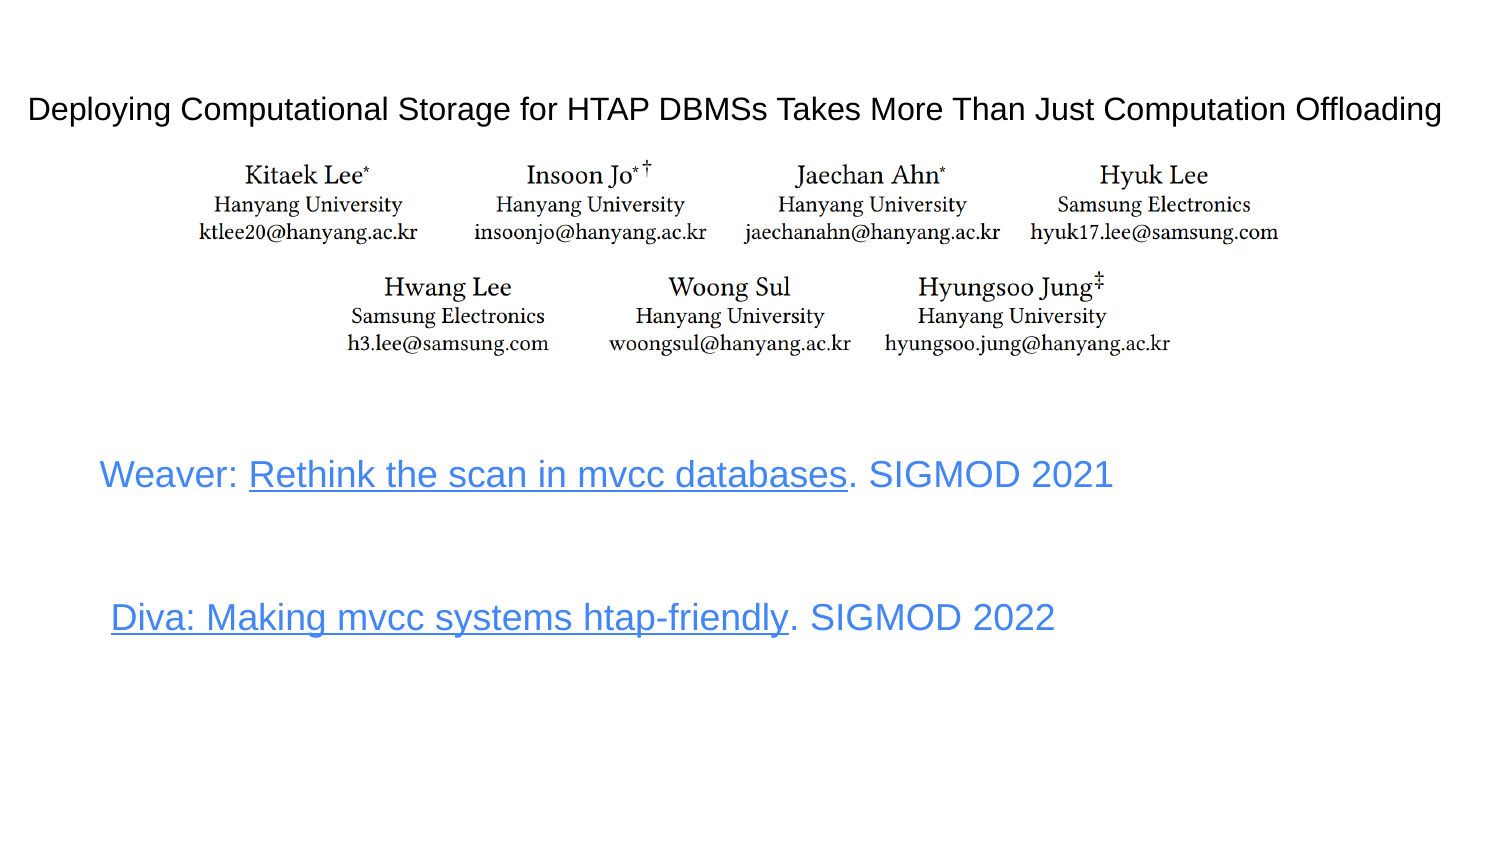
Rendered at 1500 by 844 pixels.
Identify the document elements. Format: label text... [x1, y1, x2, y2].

title Diva: Making mvcc systems htap-friendly. SIGMOD 2022 [95, 577, 1075, 654]
list [45, 190, 1444, 752]
title Deploying Computational Storage for HTAP DBMSs Takes More Than Just Computation Offloading [12, 72, 1488, 167]
picture [177, 145, 1312, 363]
title Weaver: Rethink the scan in mvcc databases. SIGMOD 2021 [84, 435, 1204, 515]
